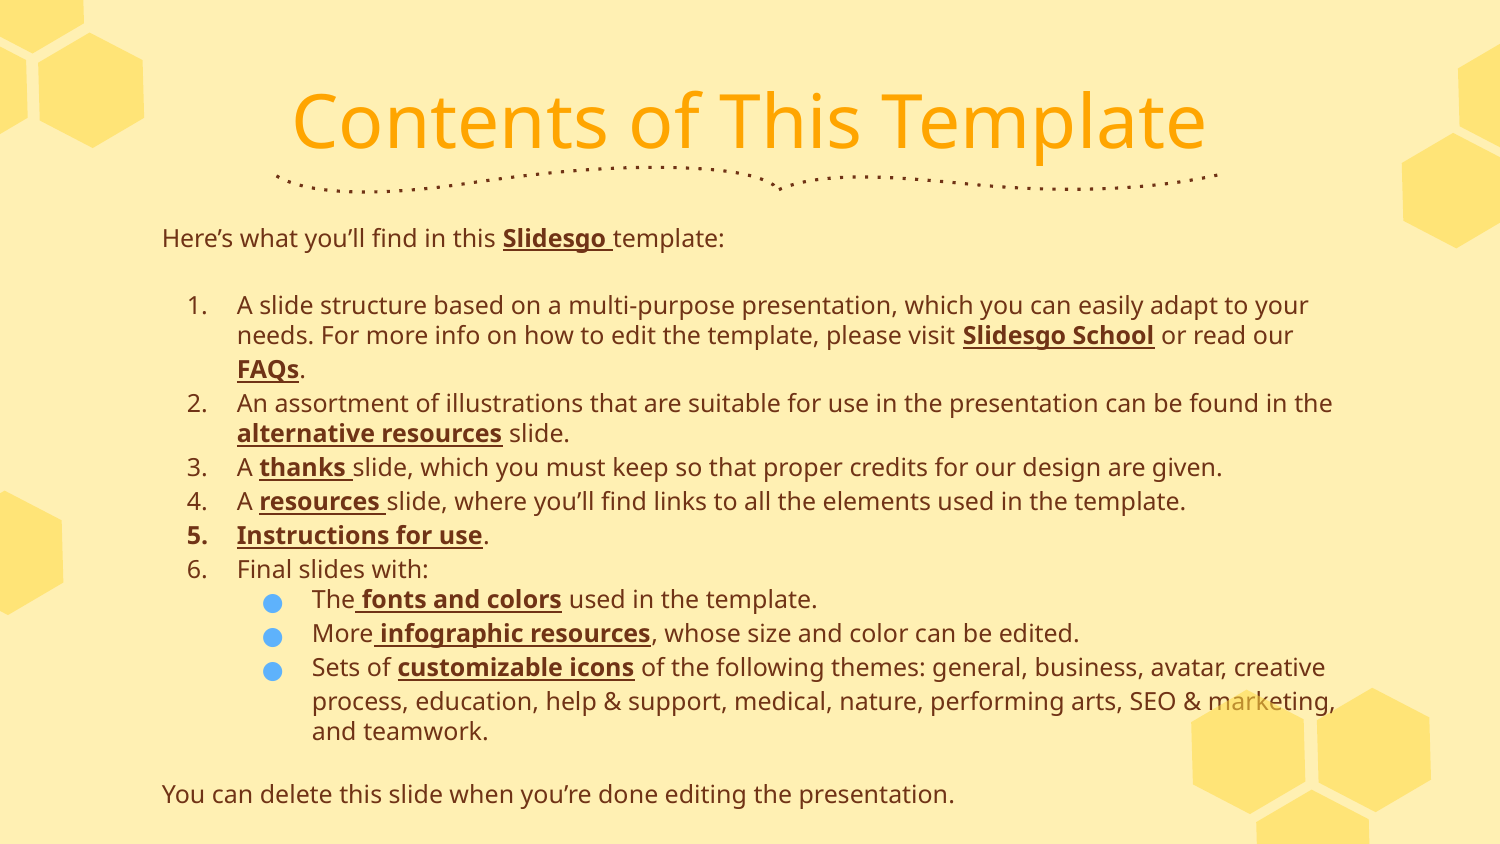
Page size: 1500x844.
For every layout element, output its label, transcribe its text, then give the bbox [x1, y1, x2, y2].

subtitle Here’s what you’ll find in this Slidesgo template: A slide structure based on a multi-purpose presentation, which you can easily adapt to your needs. For more info on how to edit the template, please visit Slidesgo School or read our FAQs. An assortment of illustrations that are suitable for use in the presentation can be found in the alternative resources slide. A thanks slide, which you must keep so that proper credits for our design are given. A resources slide, where you’ll find links to all the elements used in the template. Instructions for use. Final slides with: The fonts and colors used in the template. More infographic resources, whose size and color can be edited. Sets of customizable icons of the following themes: general, business, avatar, creative process, education, help & support, medical, nature, performing arts, SEO & marketing, and teamwork. You can delete this slide when you’re done editing the presentation. [146, 207, 1354, 786]
text_box [276, 167, 1224, 192]
title Contents of This Template [76, 58, 1424, 168]
text_box [1191, 689, 1306, 815]
